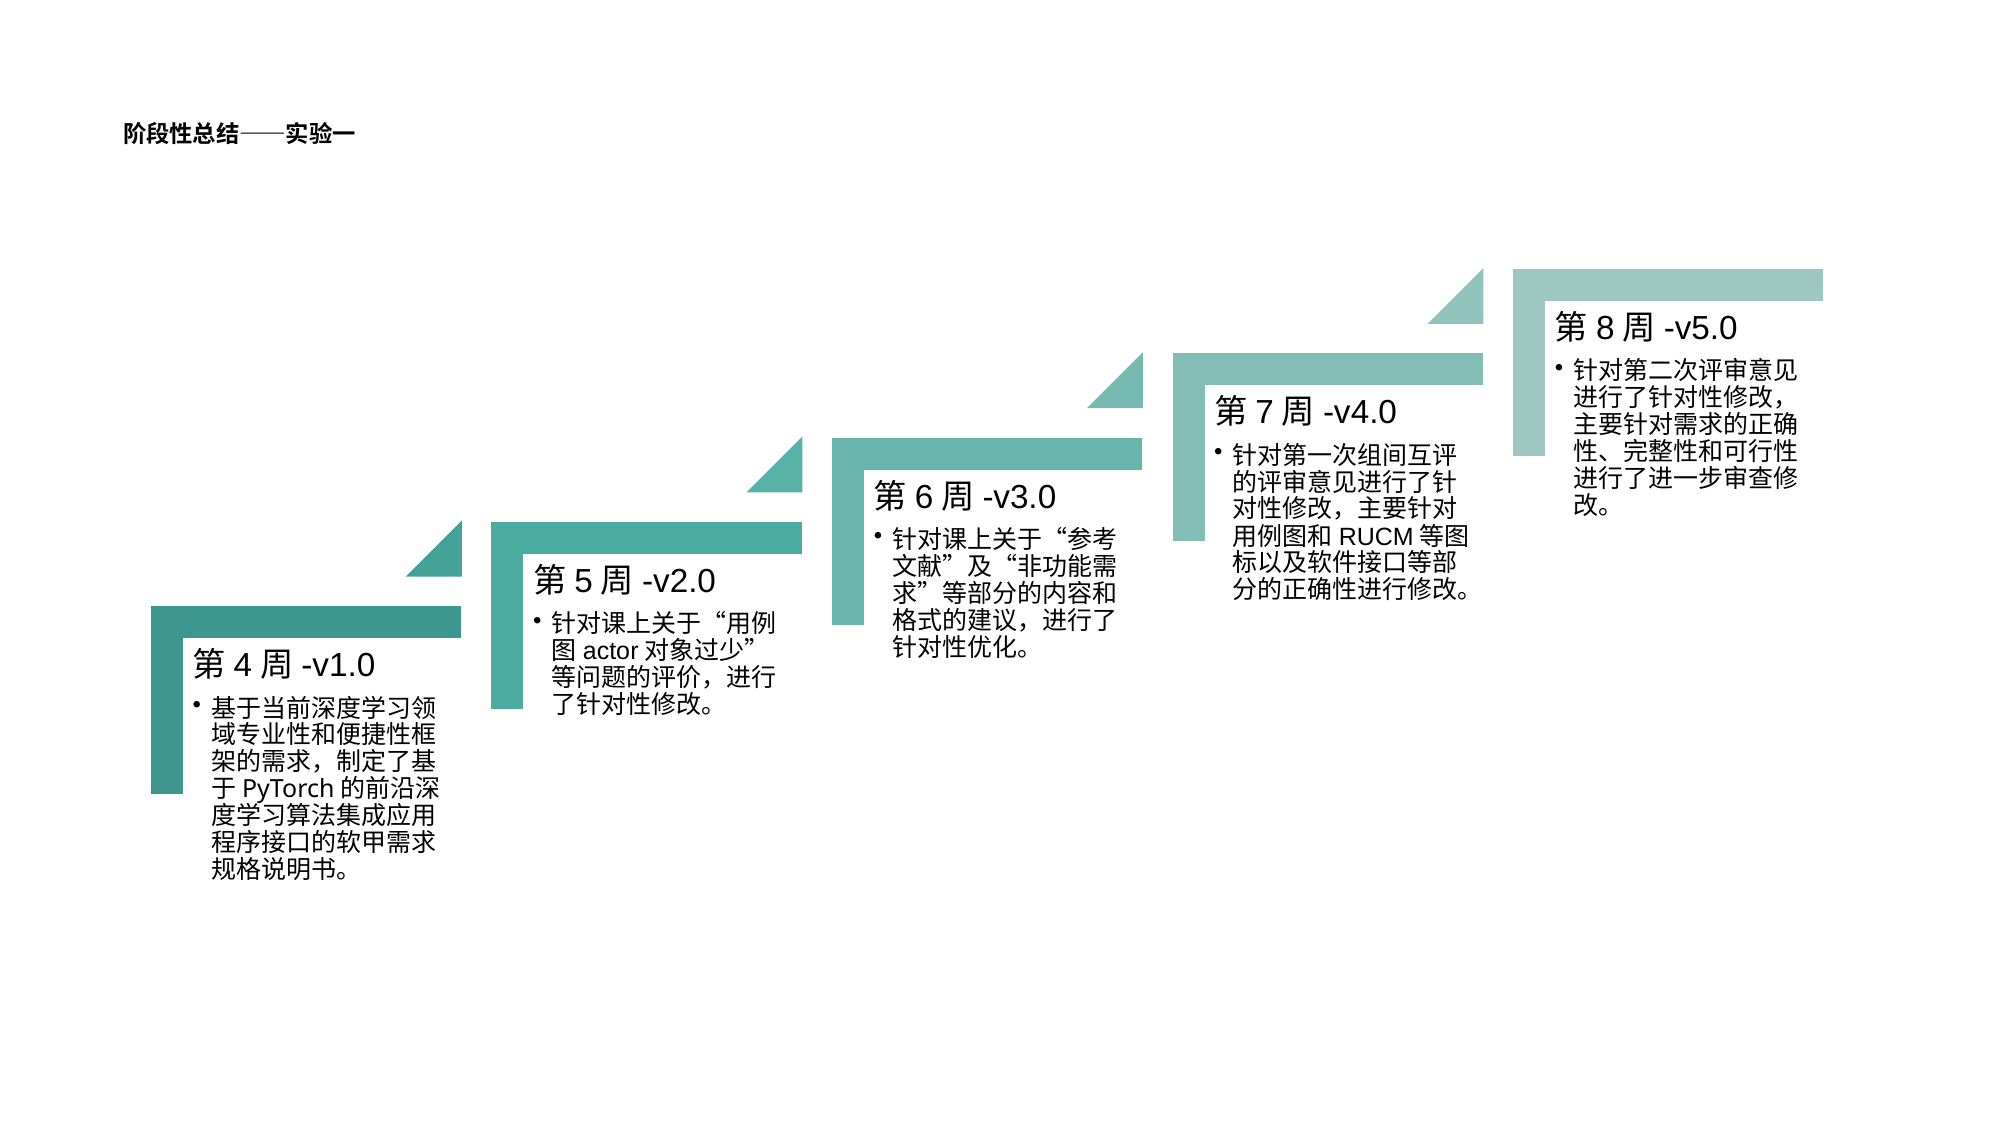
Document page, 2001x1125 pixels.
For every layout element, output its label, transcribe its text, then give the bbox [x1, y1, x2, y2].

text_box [150, 78, 1825, 1073]
title 阶段性总结——实验一 [108, 13, 1881, 180]
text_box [983, 523, 992, 576]
